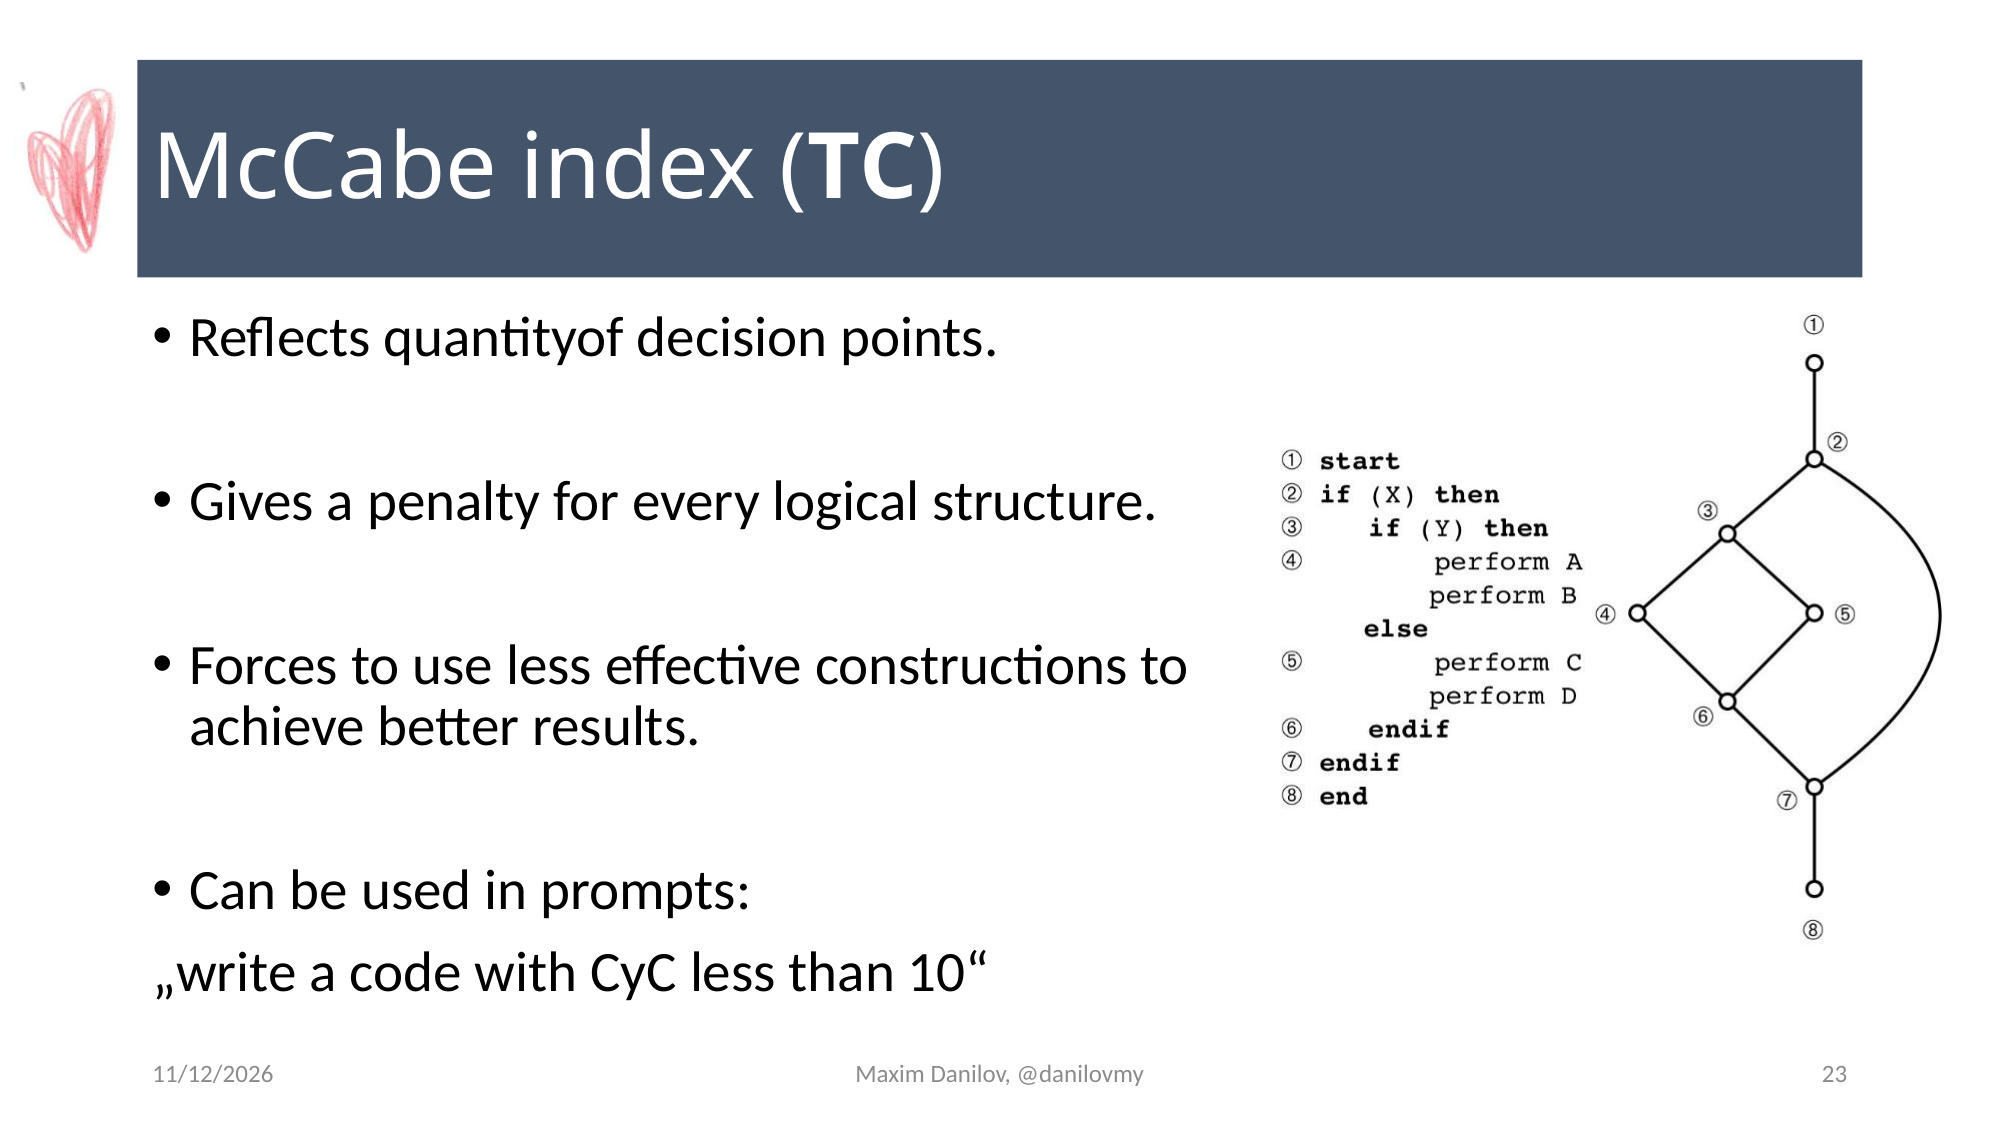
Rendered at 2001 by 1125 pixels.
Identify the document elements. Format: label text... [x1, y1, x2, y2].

slide_number 23 [1412, 1042, 1863, 1103]
footer Maxim Danilov, @danilovmy [662, 1042, 1338, 1103]
title McCabe index (TC) [137, 59, 1863, 278]
picture [12, 82, 122, 255]
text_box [1265, 312, 1951, 954]
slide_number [137, 1042, 588, 1103]
list Reflects quantityof decision points. Gives a penalty for every logical structure. Forces to use less effective constructions to achieve better results. Can be used in prompts: „write a code with CyC less than 10“ [137, 299, 1228, 1014]
